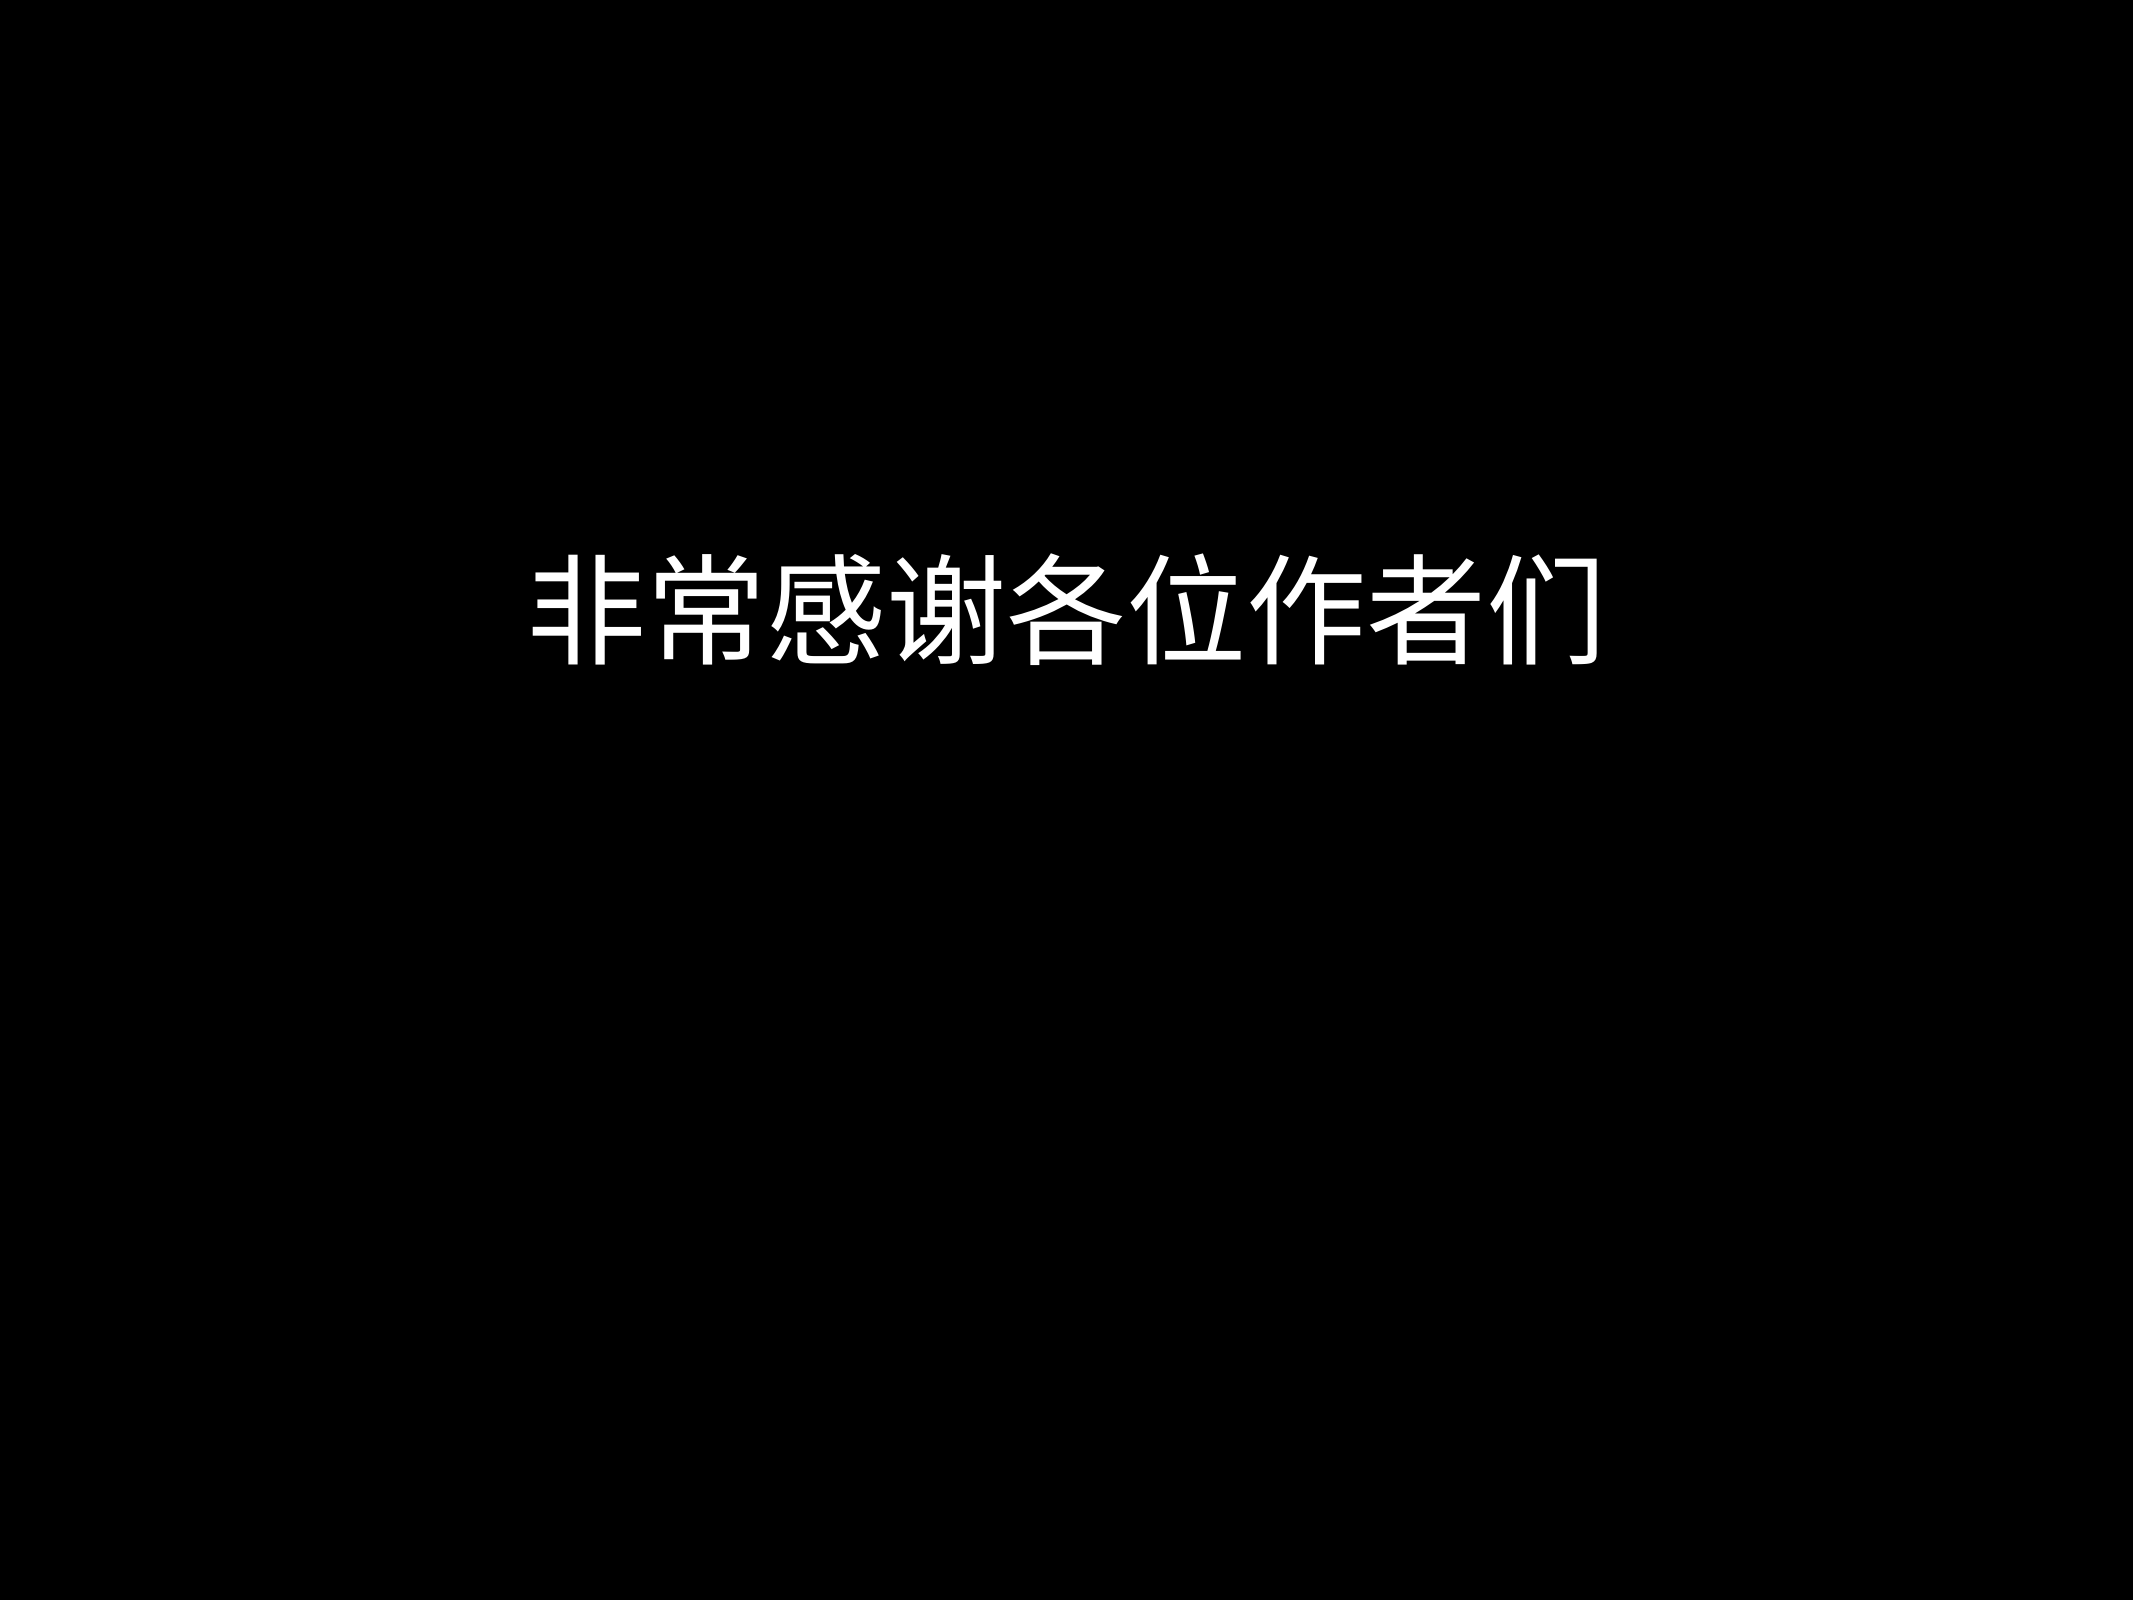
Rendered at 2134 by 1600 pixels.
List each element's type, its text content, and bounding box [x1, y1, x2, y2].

subtitle 非常感谢各位作者们 [207, 526, 1926, 714]
